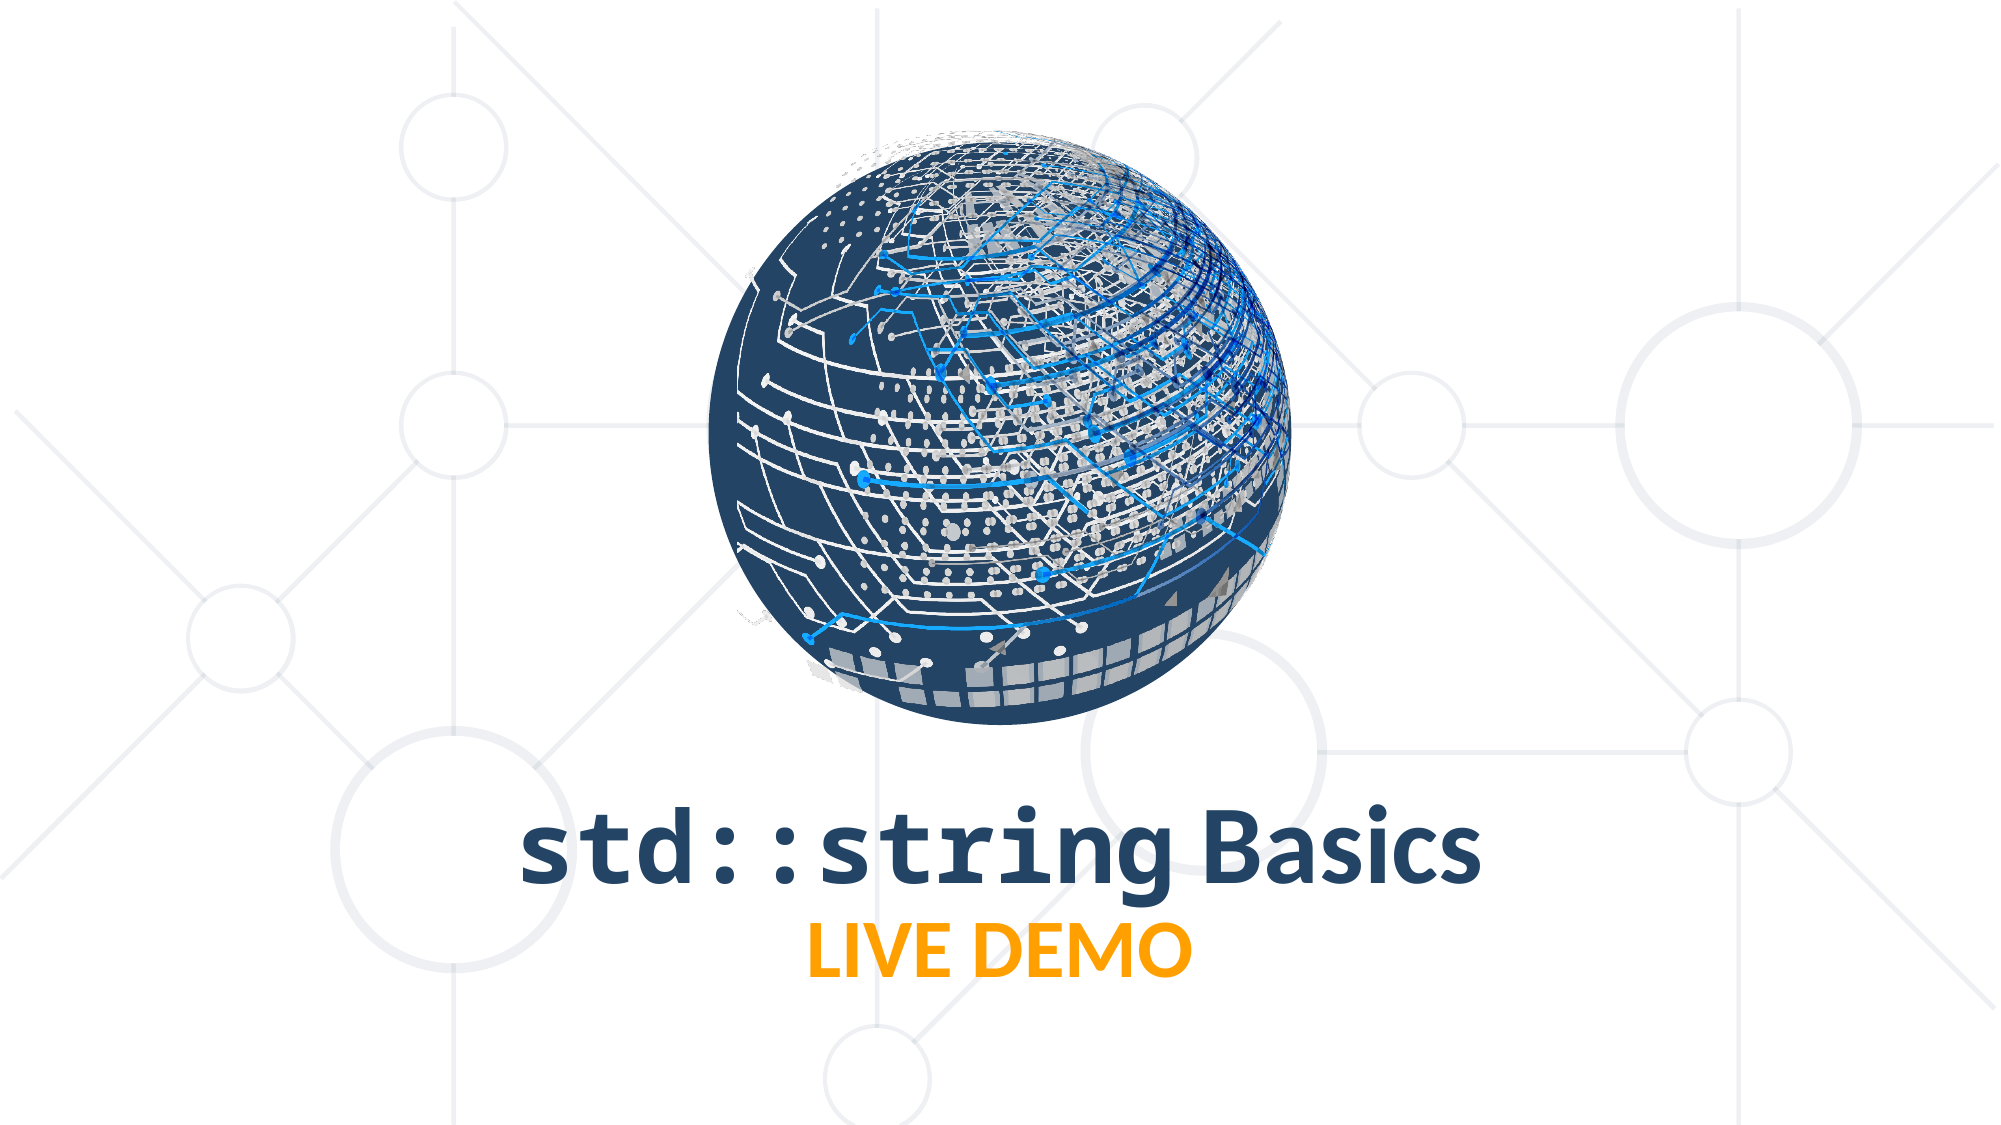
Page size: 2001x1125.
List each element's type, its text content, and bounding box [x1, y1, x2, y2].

picture [737, 49, 1313, 738]
list std::string Basics [100, 771, 1900, 898]
list LIVE DEMO [100, 900, 1900, 983]
